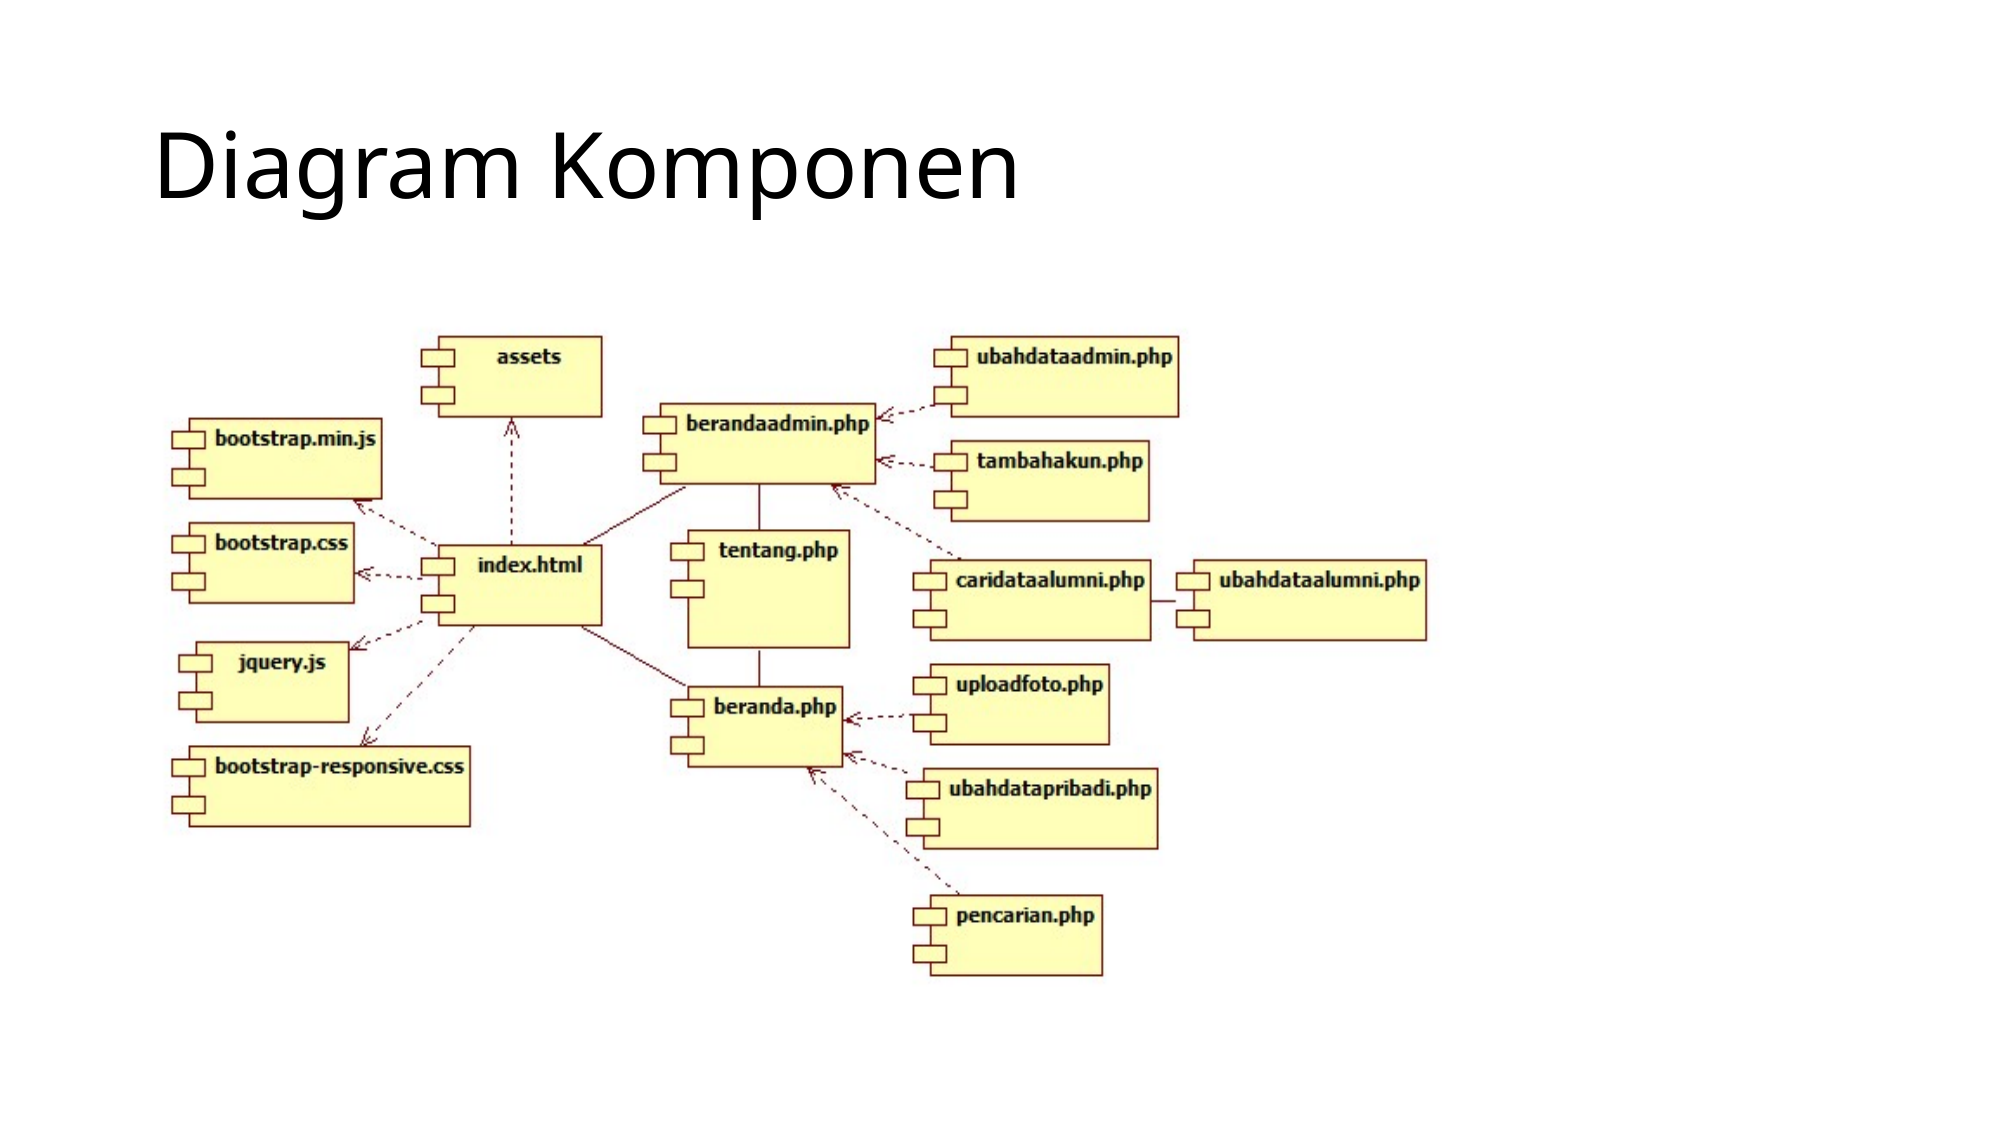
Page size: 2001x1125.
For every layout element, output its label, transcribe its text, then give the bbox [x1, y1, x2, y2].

picture [137, 299, 1462, 1014]
title Diagram Komponen [137, 59, 1863, 278]
